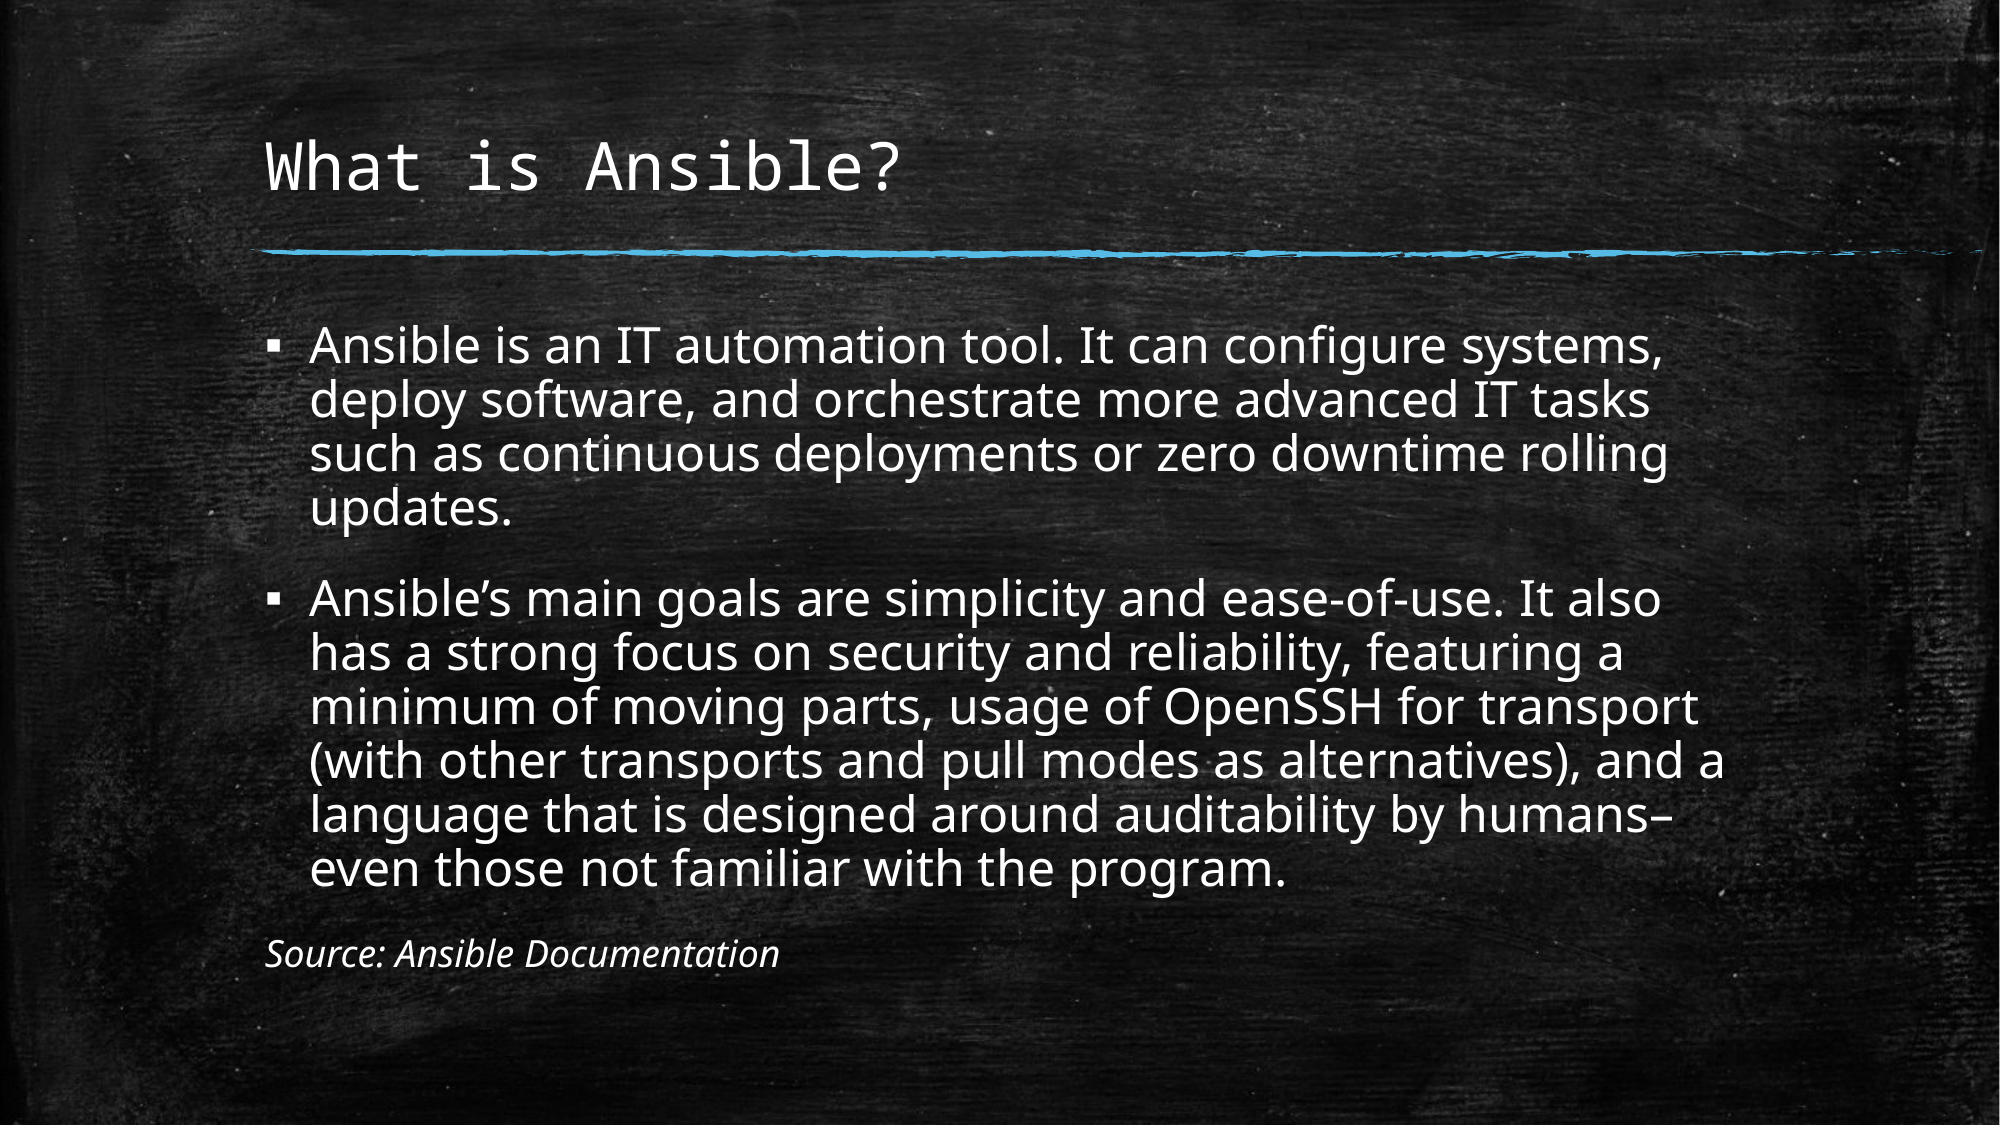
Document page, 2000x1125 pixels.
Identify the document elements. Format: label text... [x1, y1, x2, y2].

list Ansible is an IT automation tool. It can configure systems, deploy software, and orchestrate more advanced IT tasks such as continuous deployments or zero downtime rolling updates. Ansible’s main goals are simplicity and ease-of-use. It also has a strong focus on security and reliability, featuring a minimum of moving parts, usage of OpenSSH for transport (with other transports and pull modes as alternatives), and a language that is designed around auditability by humans–even those not familiar with the program. Source: Ansible Documentation [249, 312, 1750, 1013]
title What is Ansible? [249, 45, 1750, 213]
